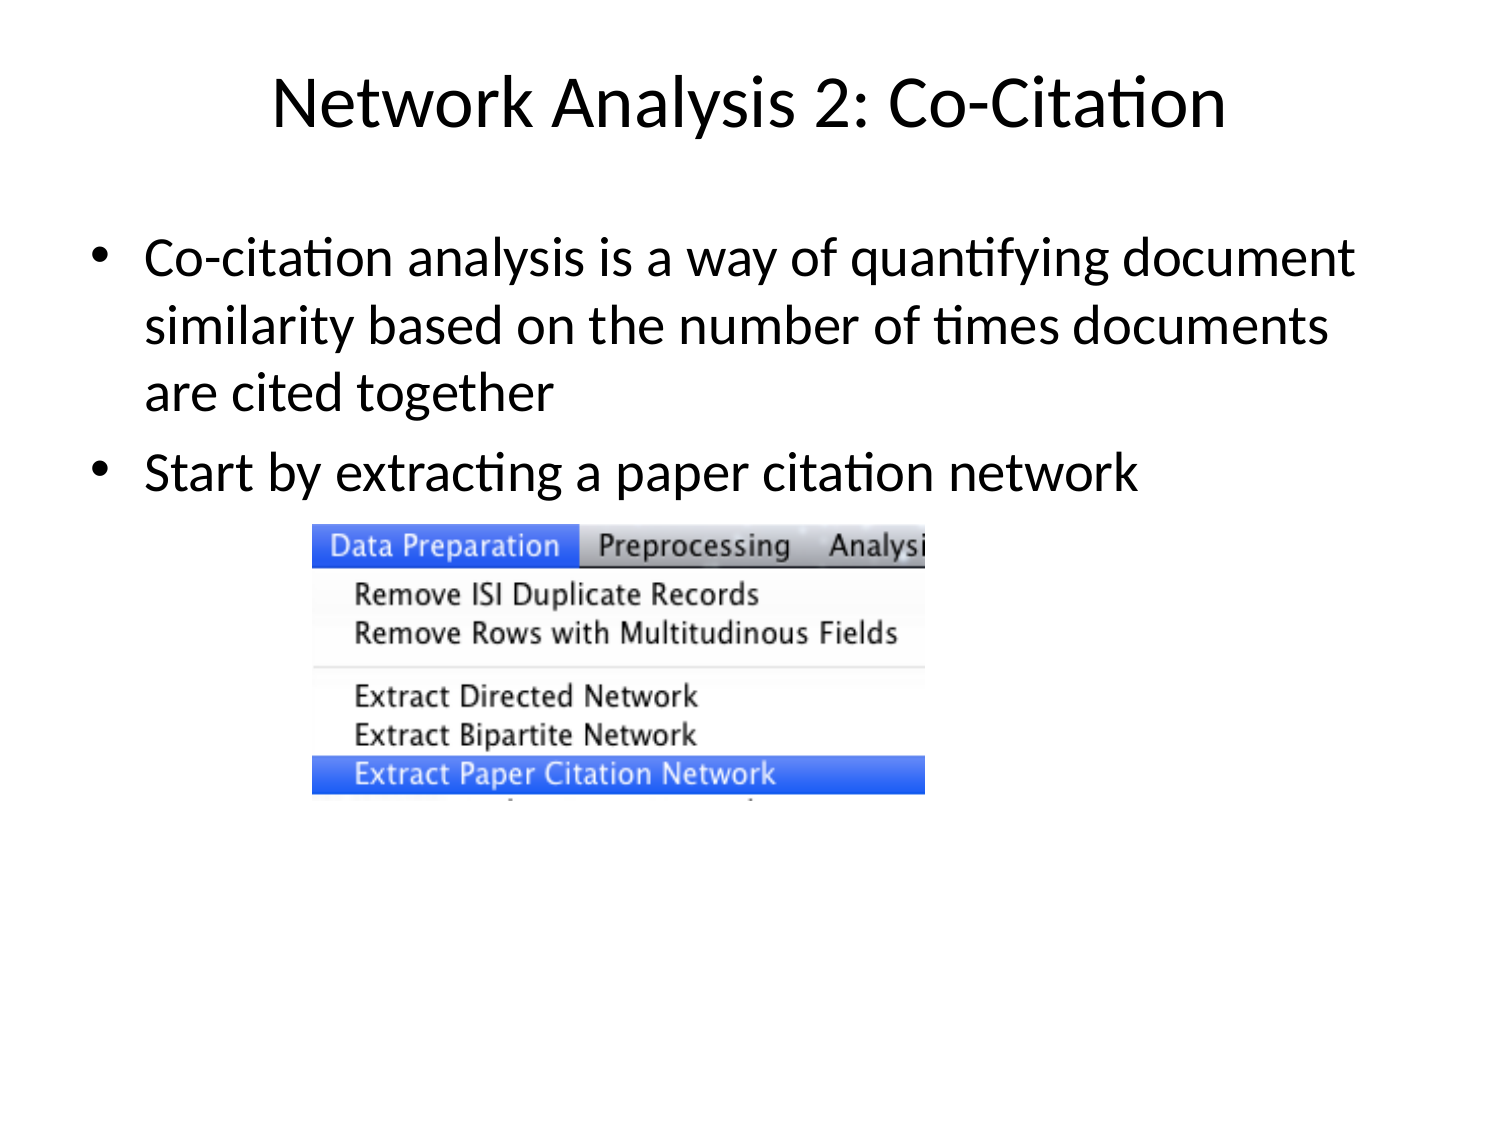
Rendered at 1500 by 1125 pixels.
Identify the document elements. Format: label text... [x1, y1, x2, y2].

list Co-citation analysis is a way of quantifying document similarity based on the number of times documents are cited together Start by extracting a paper citation network [75, 212, 1425, 513]
picture [312, 524, 926, 802]
title Network Analysis 2: Co-Citation [75, 45, 1425, 150]
